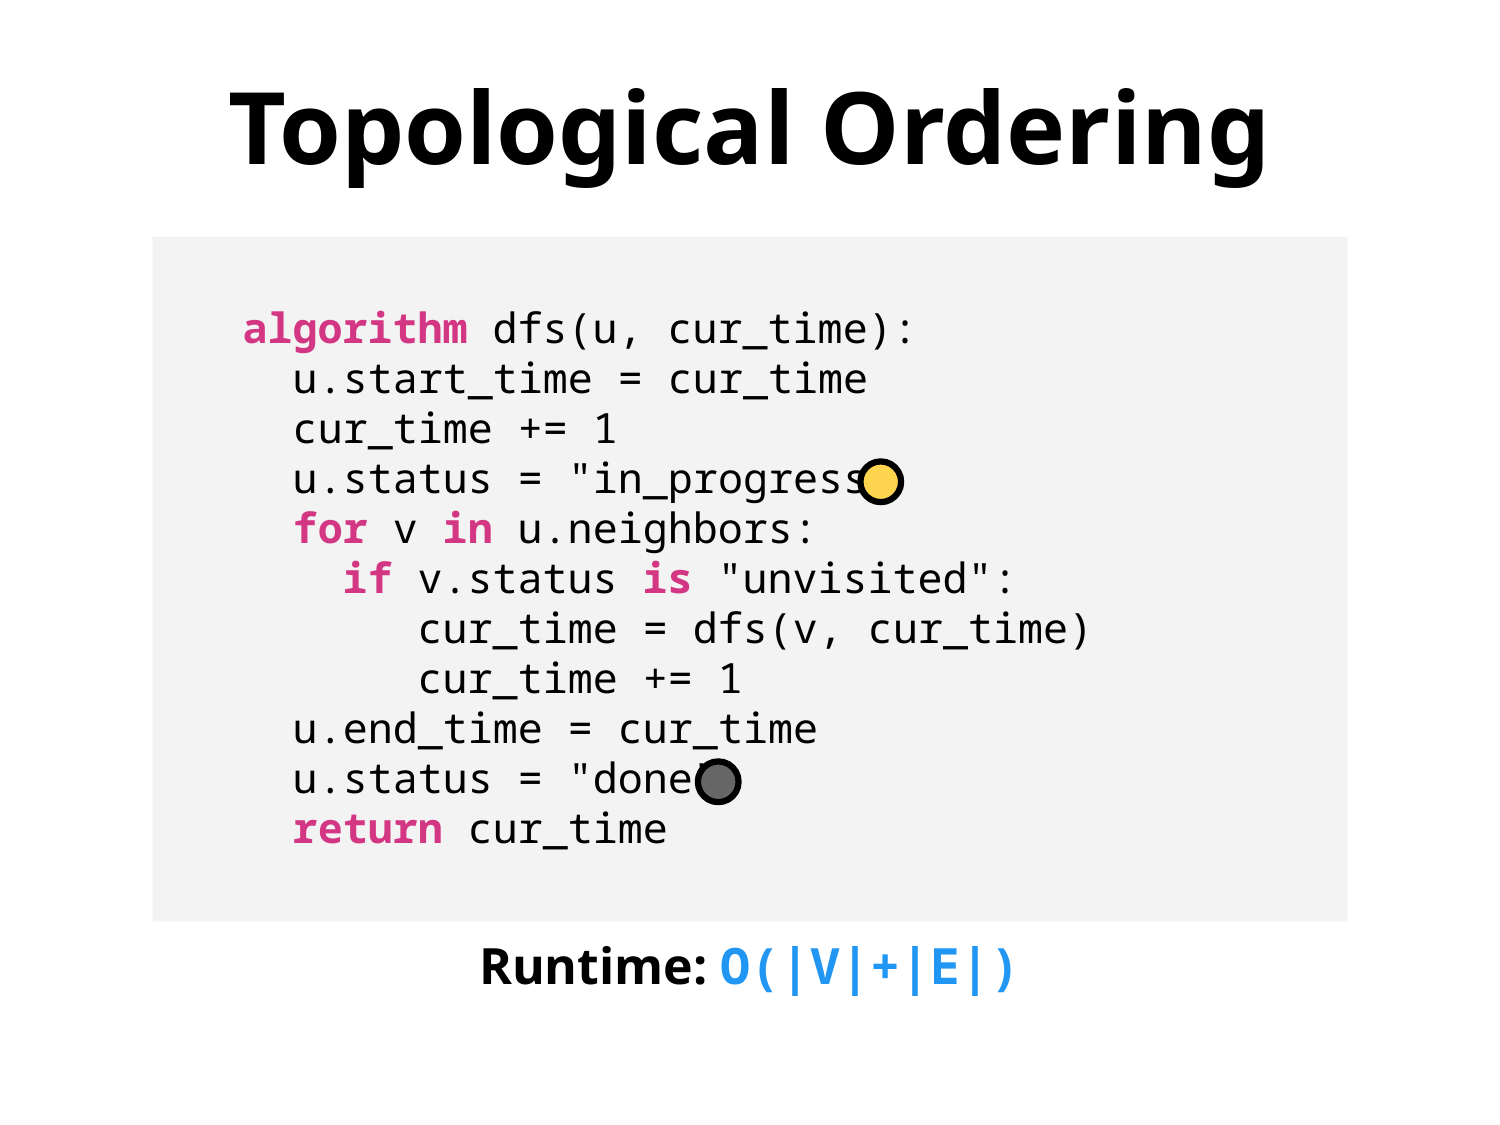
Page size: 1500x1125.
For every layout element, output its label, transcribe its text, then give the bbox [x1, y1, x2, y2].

text_box [860, 461, 902, 503]
text_box [99, 236, 1400, 1125]
text_box [697, 761, 739, 803]
text_box algorithm dfs(u, cur_time): u.start_time = cur_time cur_time += 1 u.status = "in_progress" for v in u.neighbors: if v.status is "unvisited": cur_time = dfs(v, cur_time) cur_time += 1 u.end_time = cur_time u.status = "done" return cur_time [152, 236, 1348, 919]
subtitle Topological Ordering [0, 50, 1500, 237]
text_box Runtime: O(|V|+|E|) [152, 919, 1348, 1090]
